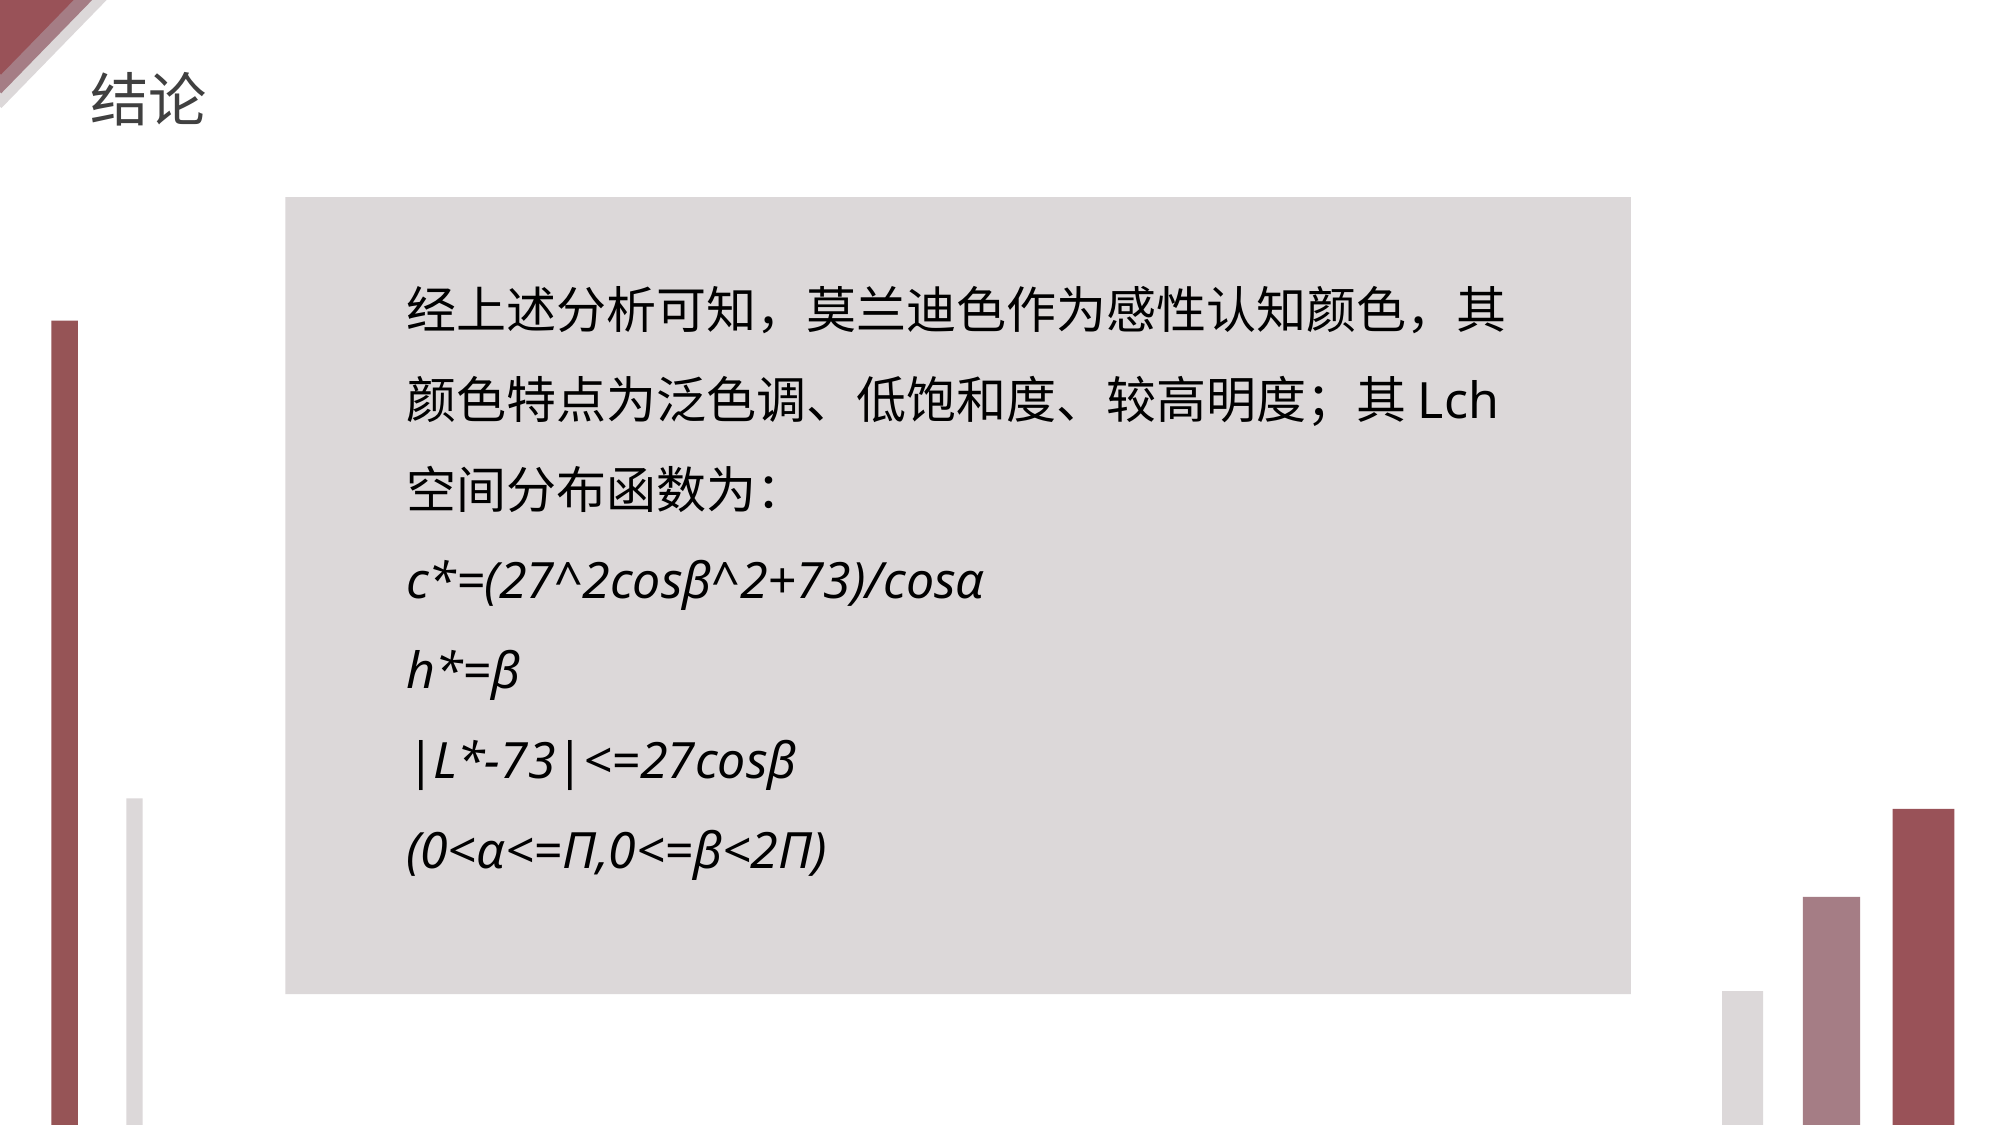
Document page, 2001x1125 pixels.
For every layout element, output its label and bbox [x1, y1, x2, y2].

text_box [0, 0, 1955, 1125]
